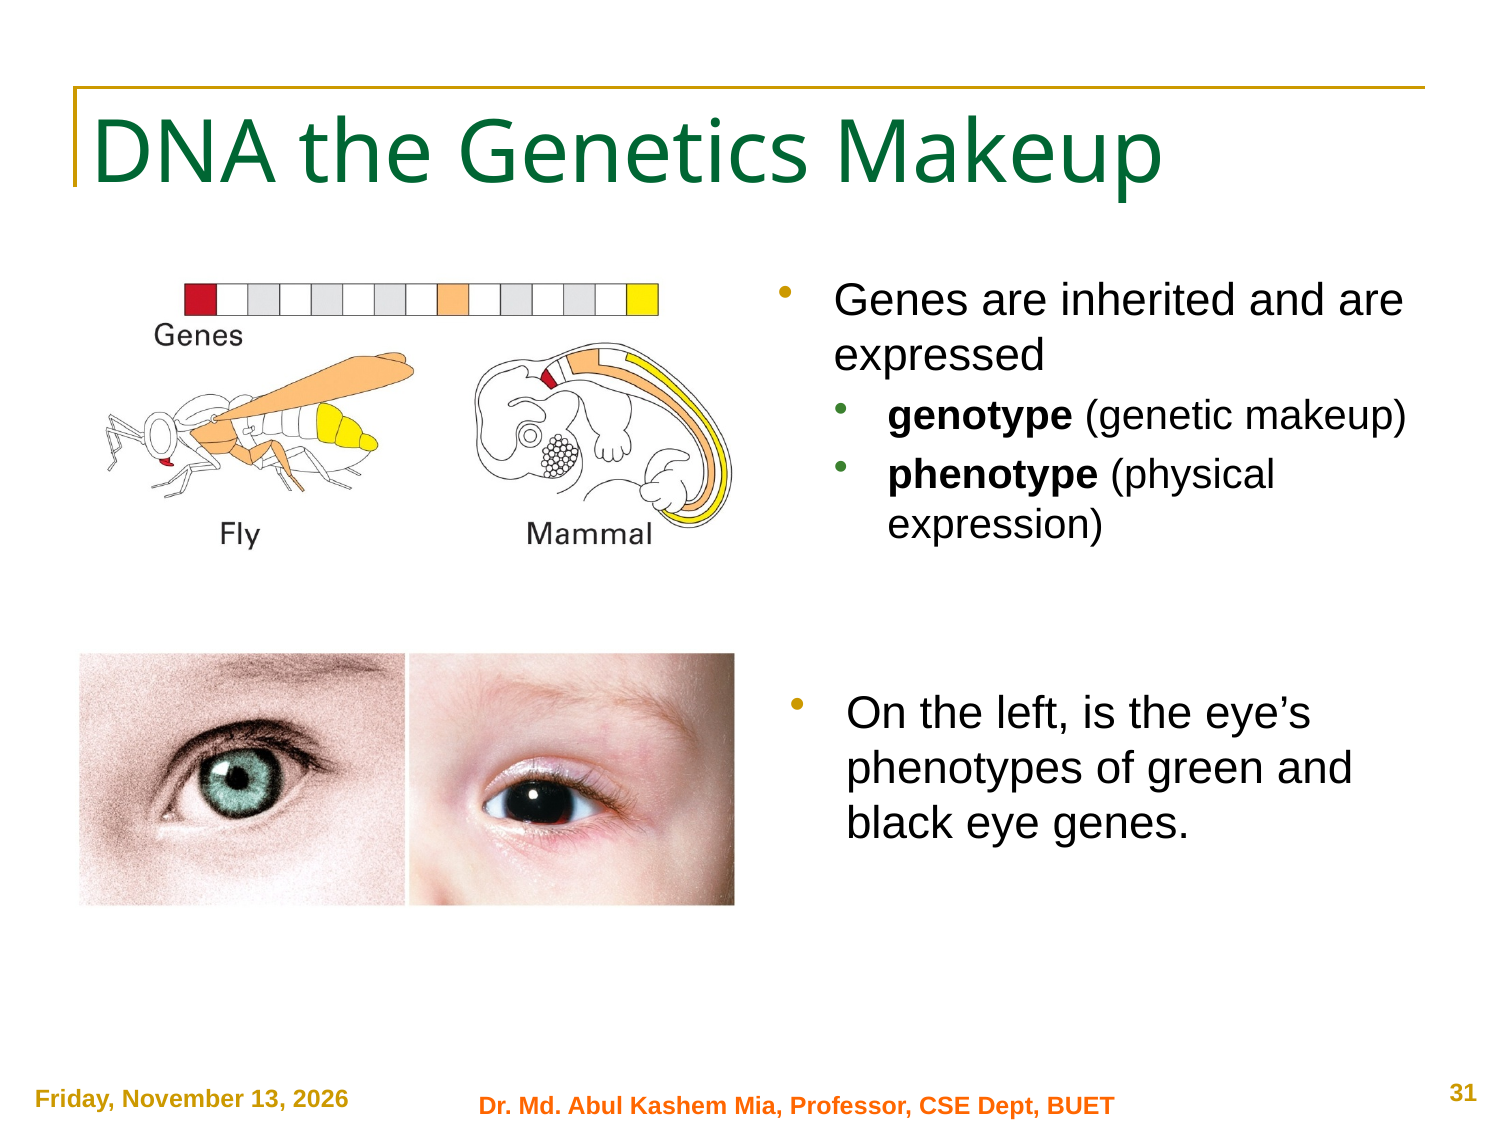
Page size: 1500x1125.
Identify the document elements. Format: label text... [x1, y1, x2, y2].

title DNA the Genetics Makeup [75, 87, 1425, 233]
list Genes are inherited and are expressed genotype (genetic makeup) phenotype (physical expression) [762, 262, 1438, 575]
text_box On the left, is the eye’s phenotypes of green and black eye genes. [774, 674, 1438, 888]
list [87, 262, 751, 564]
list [74, 649, 738, 910]
